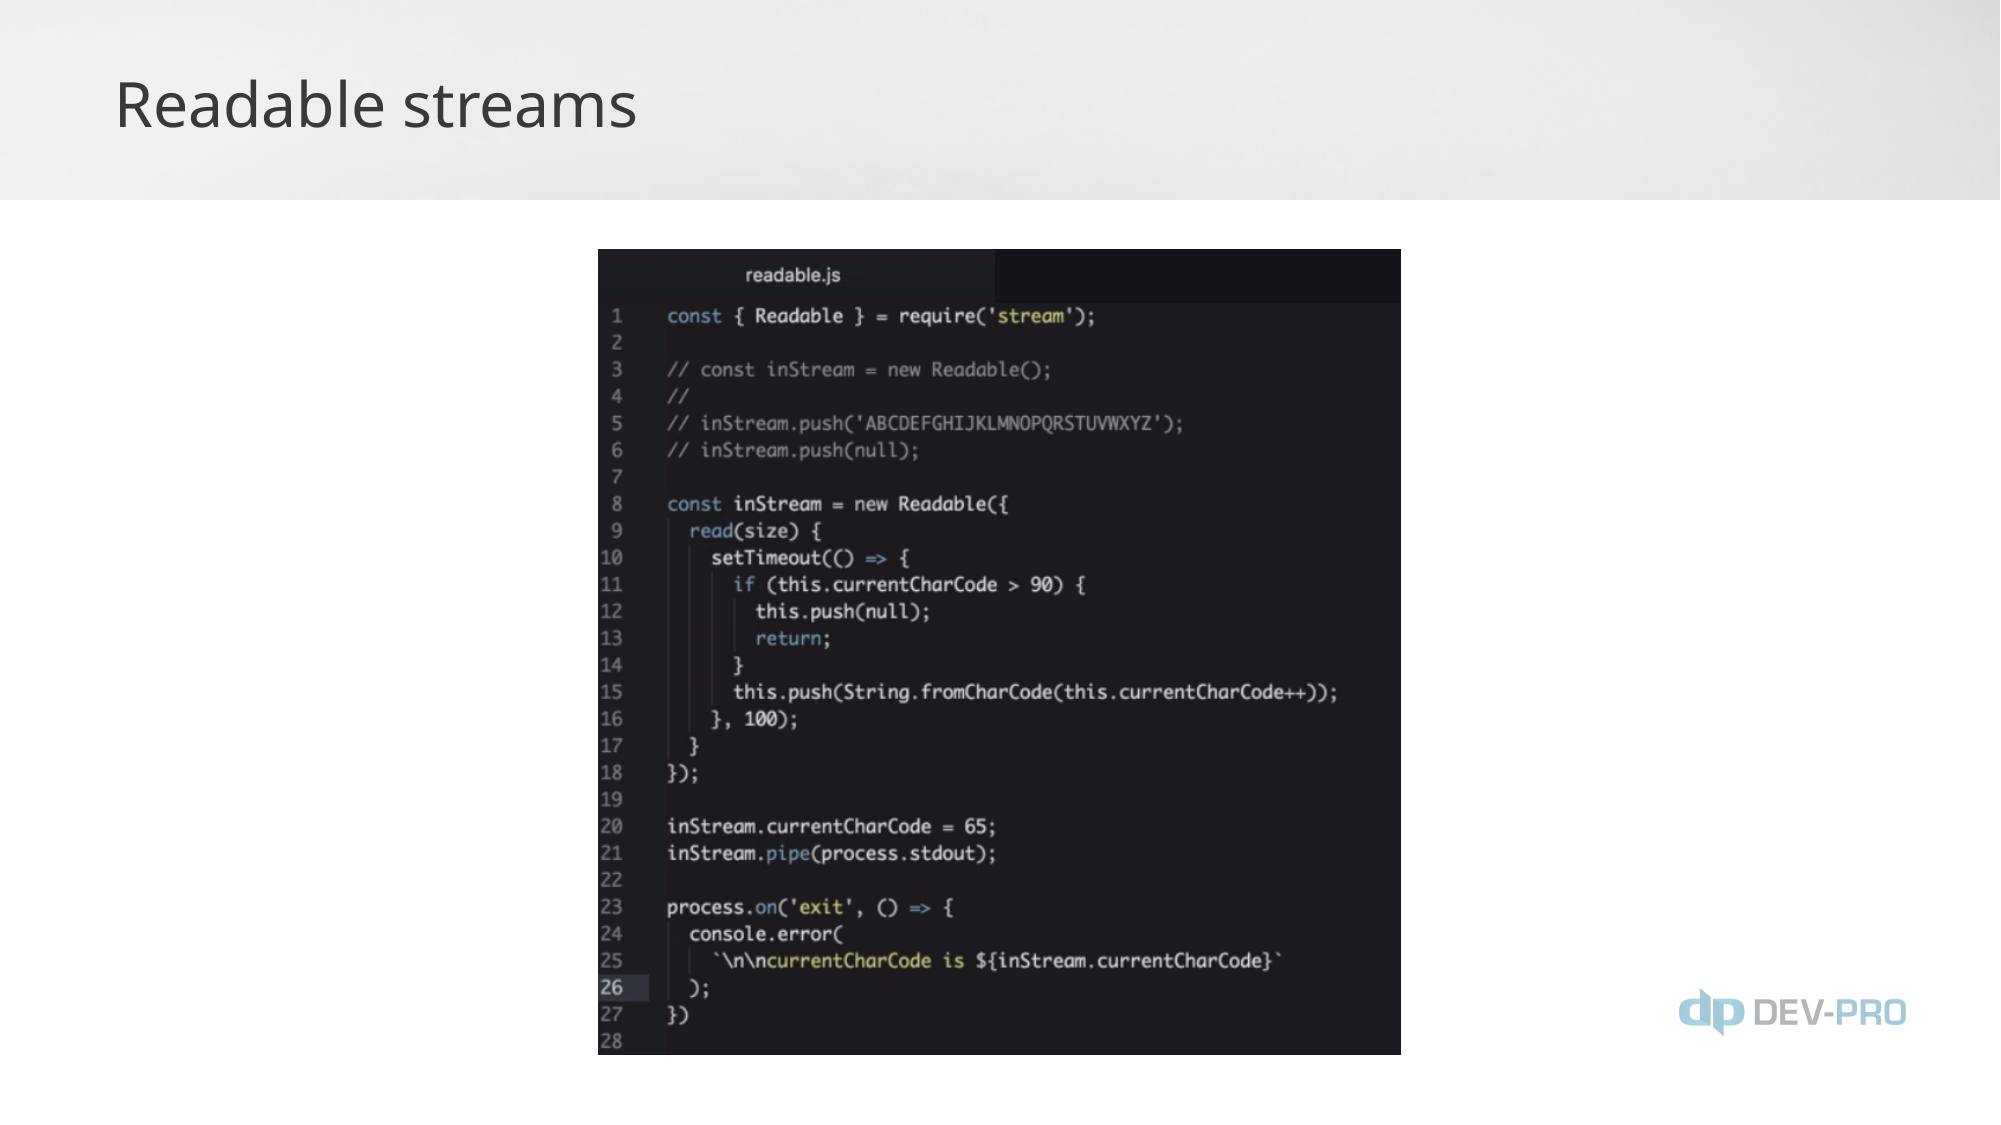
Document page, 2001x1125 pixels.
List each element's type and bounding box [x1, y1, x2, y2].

picture [0, 0, 2000, 200]
picture [598, 249, 1402, 1055]
picture [1679, 988, 1906, 1036]
